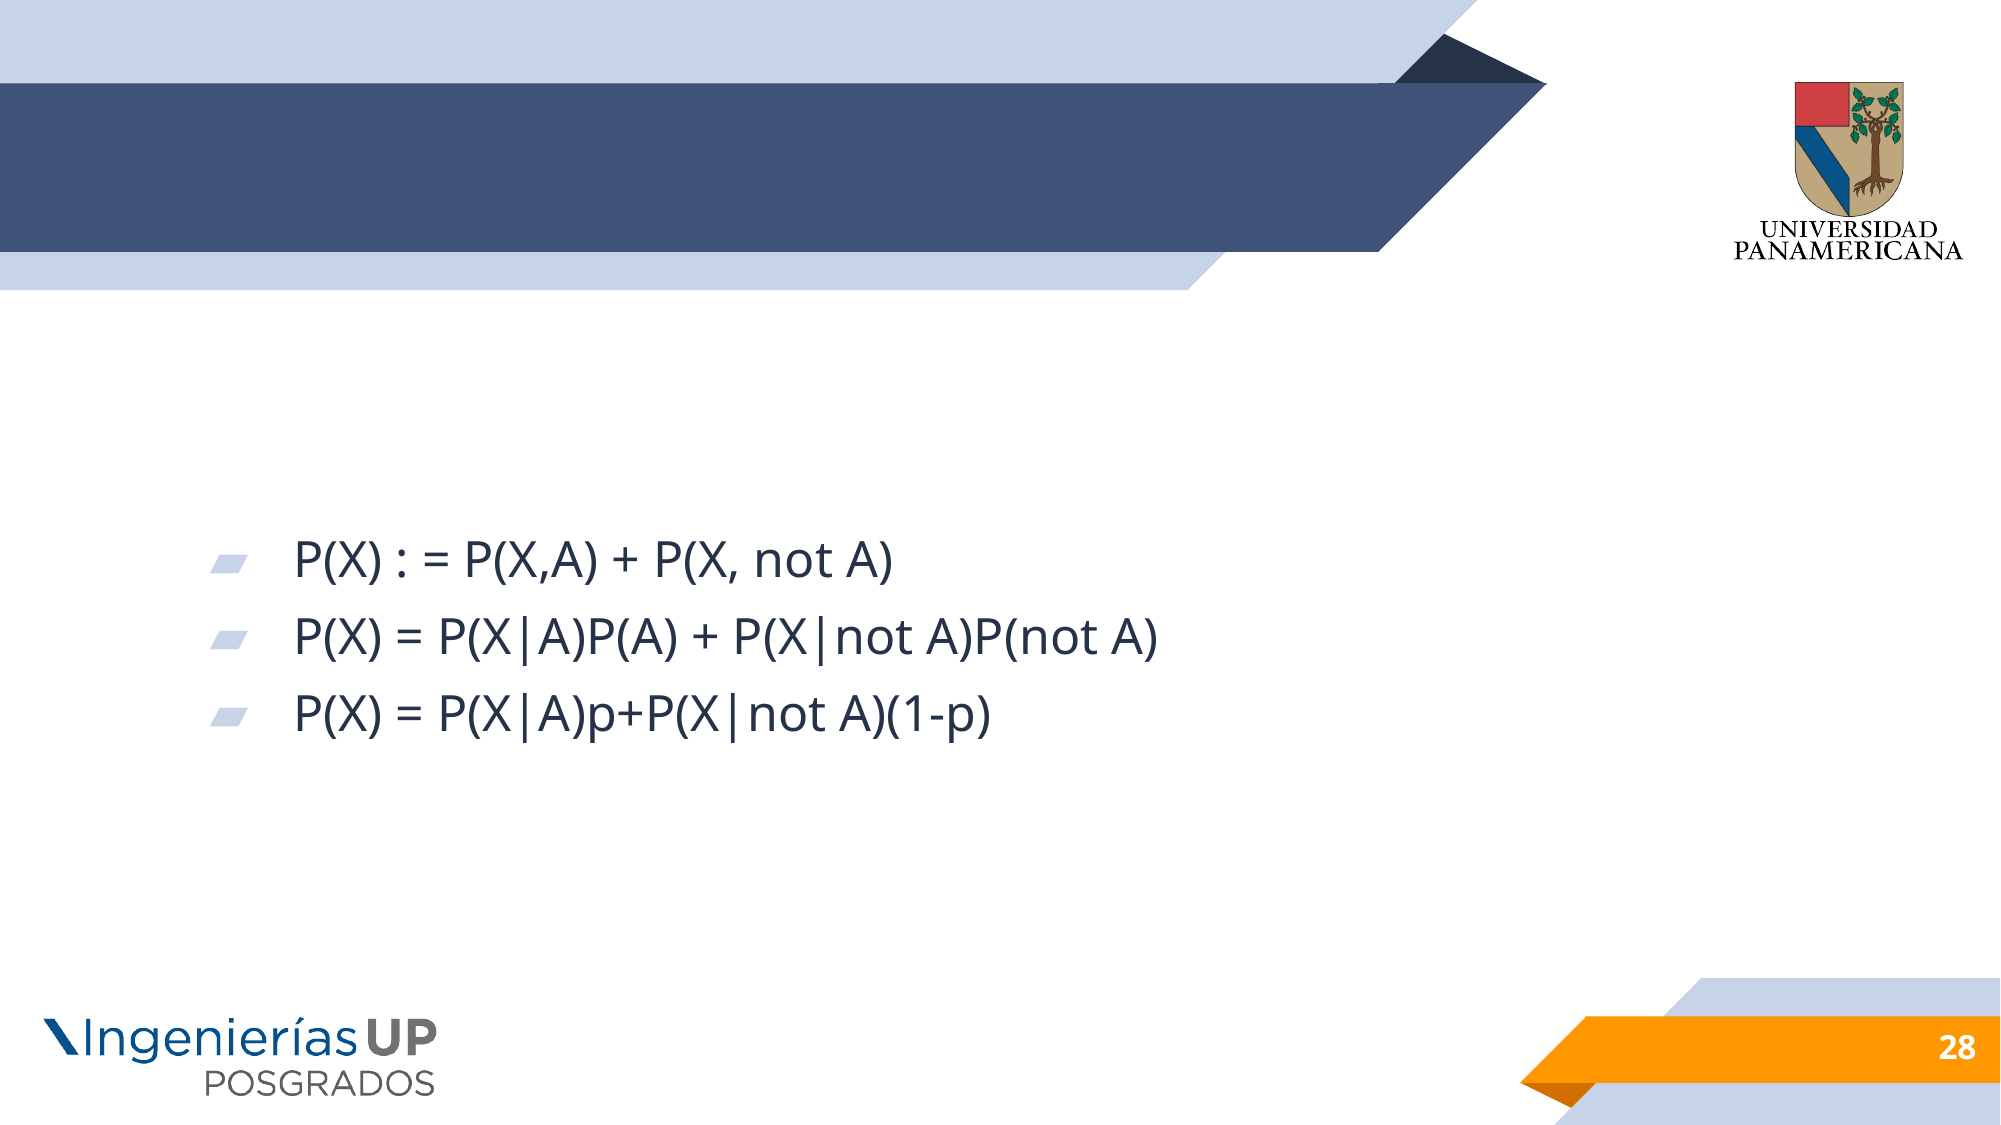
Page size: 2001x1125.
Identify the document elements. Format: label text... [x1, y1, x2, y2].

slide_number 28 [1666, 1014, 1992, 1084]
list P(X) : = P(X,A) + P(X, not A) P(X) = P(X|A)P(A) + P(X|not A)P(not A) P(X) = P(X|A)p+P(X|not A)(1-p) [178, 290, 1520, 979]
picture [20, 983, 459, 1125]
picture [1715, 59, 1986, 280]
